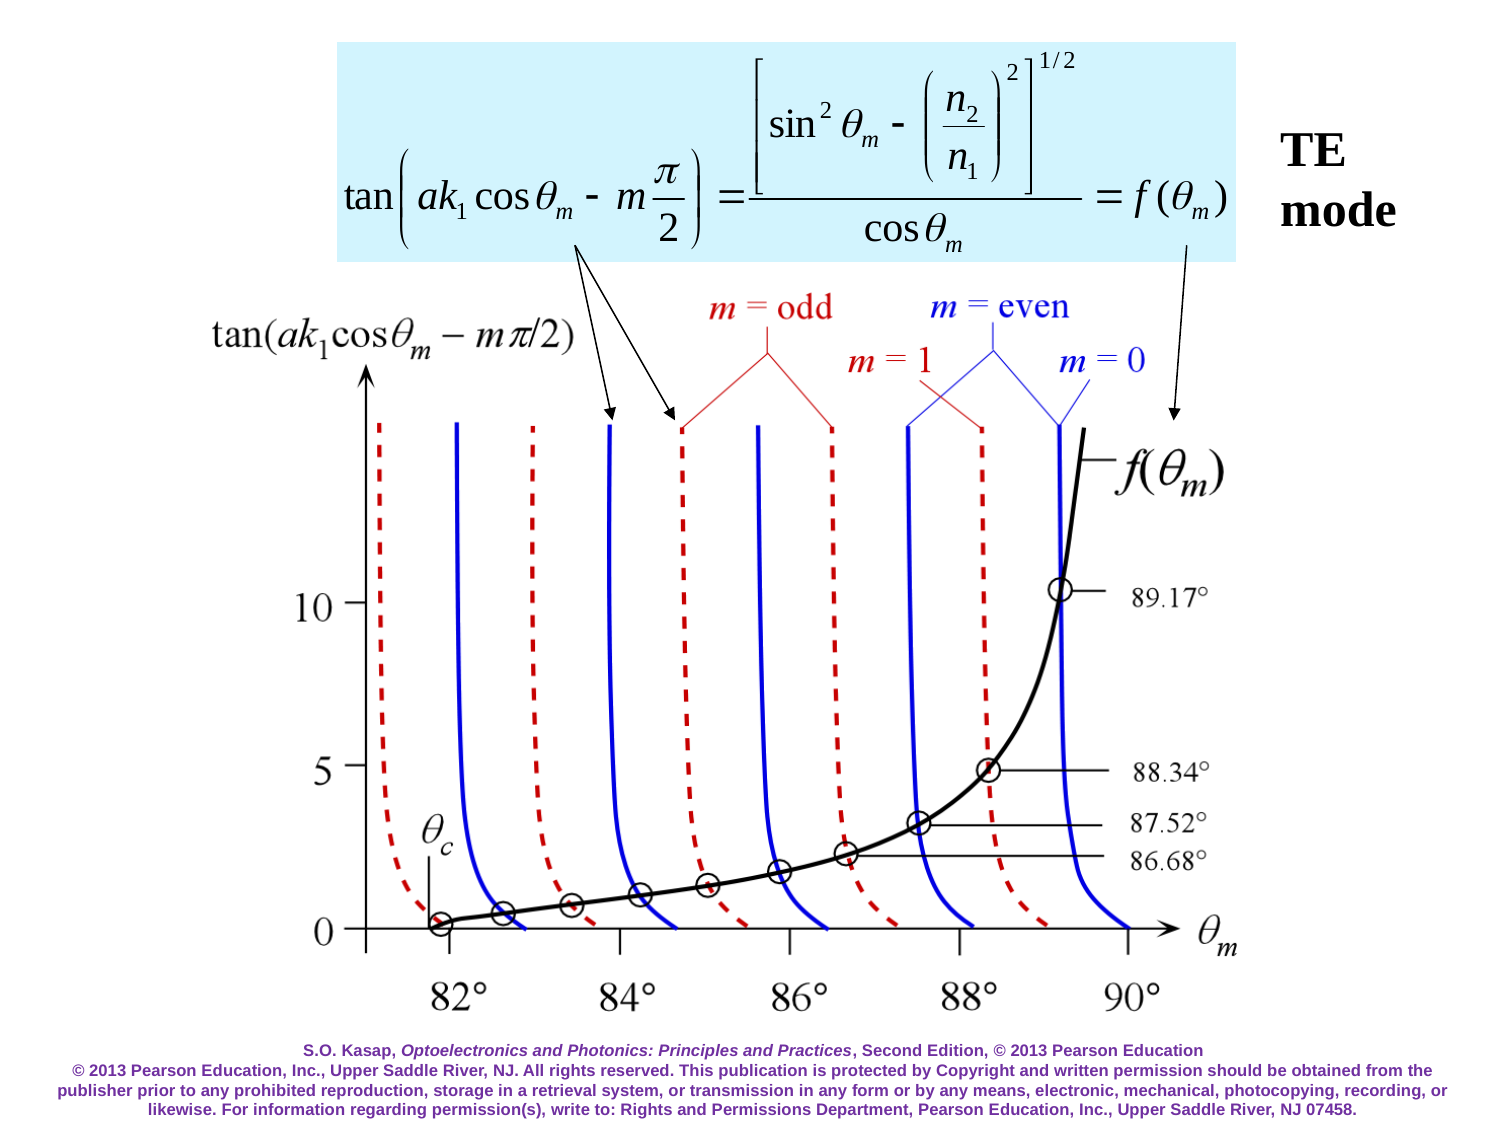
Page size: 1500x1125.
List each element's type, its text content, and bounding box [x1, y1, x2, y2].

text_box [336, 42, 1237, 262]
text_box TE mode [1265, 109, 1453, 244]
picture [212, 283, 1242, 1023]
